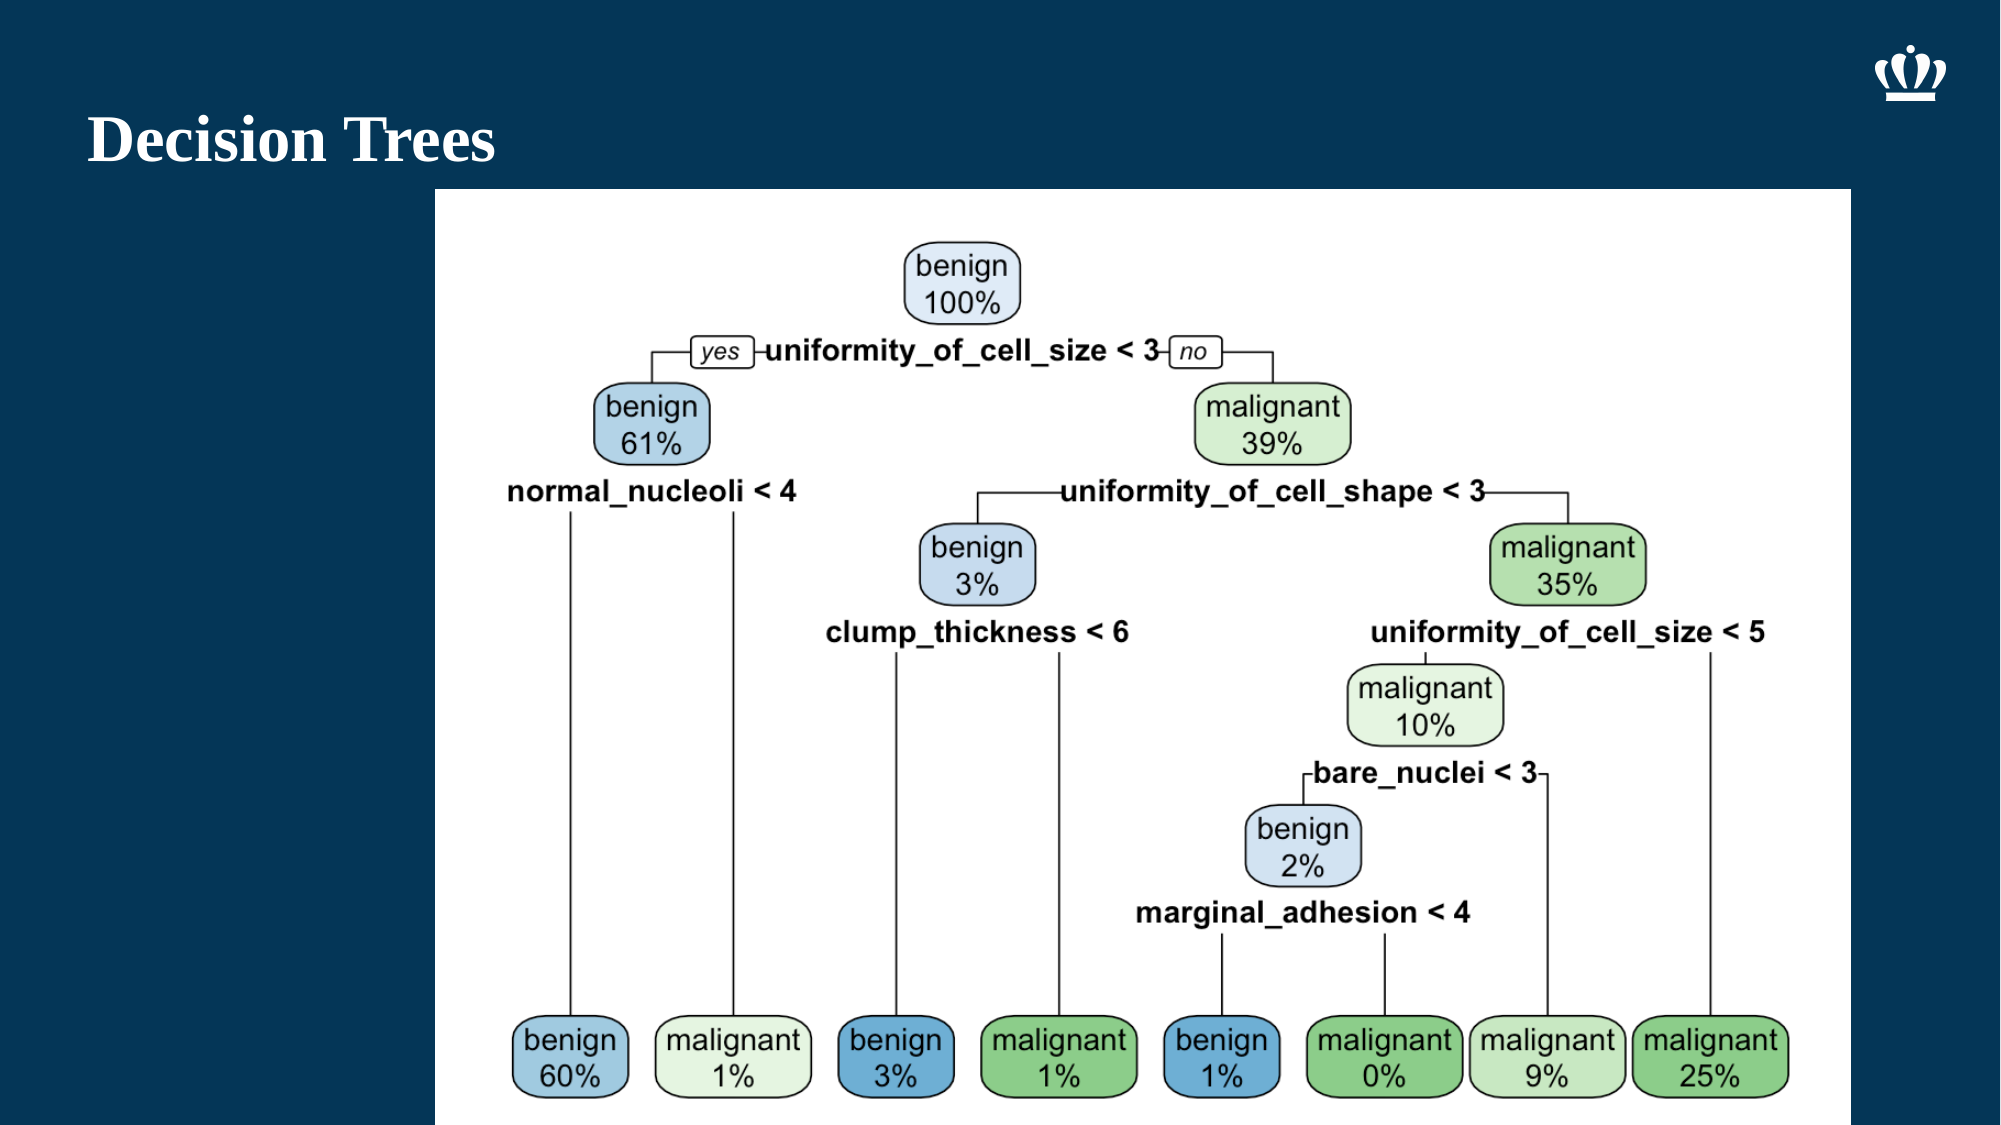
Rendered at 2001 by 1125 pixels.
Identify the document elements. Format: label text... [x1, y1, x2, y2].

title Decision Trees [72, 59, 1928, 220]
picture [1875, 45, 1946, 101]
picture [435, 189, 1851, 1125]
